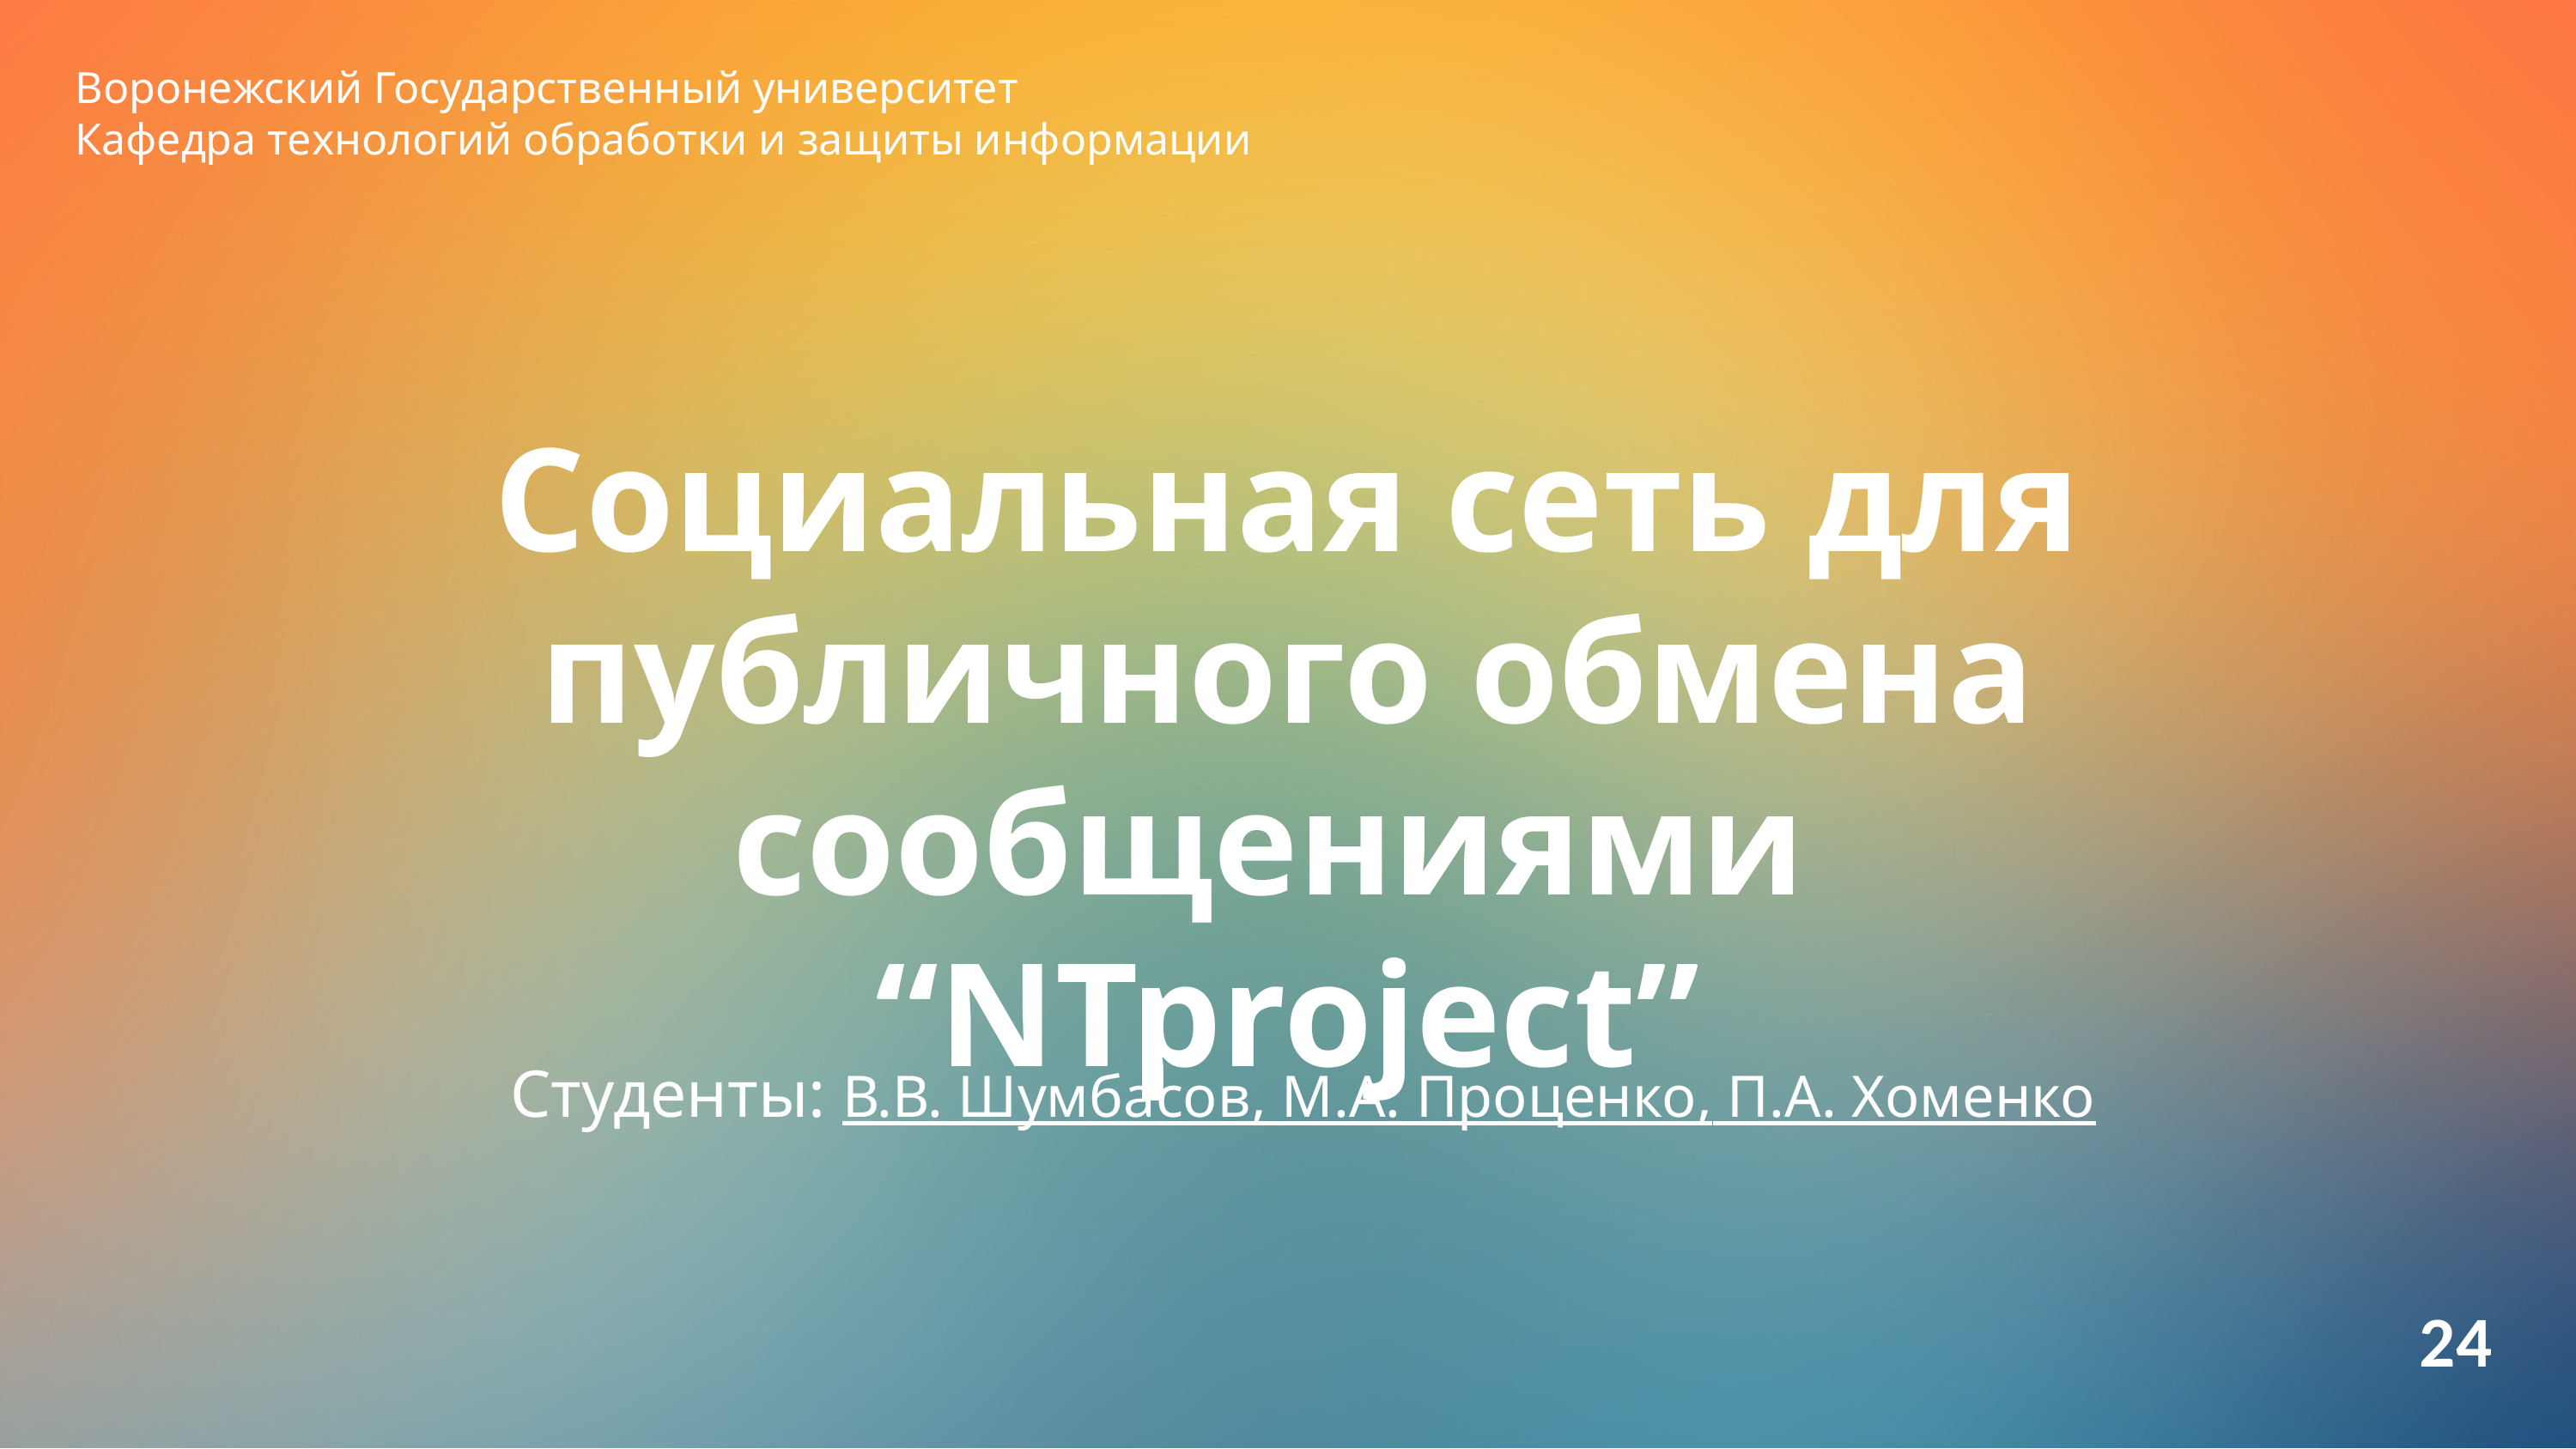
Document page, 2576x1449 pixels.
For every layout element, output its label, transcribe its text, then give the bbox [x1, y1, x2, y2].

text_box Студенты: В.В. Шумбасов, М.А. Проценко, П.А. Хоменко [437, 1022, 2139, 1131]
text_box [0, 0, 2576, 1448]
text_box 24 [1899, 1295, 2493, 1382]
list Социальная сеть для публичного обмена сообщениями “NTproject” [106, 349, 2469, 1236]
title Воронежский Государственный университет Кафедра технологий обработки и защиты информации [75, 58, 2275, 303]
